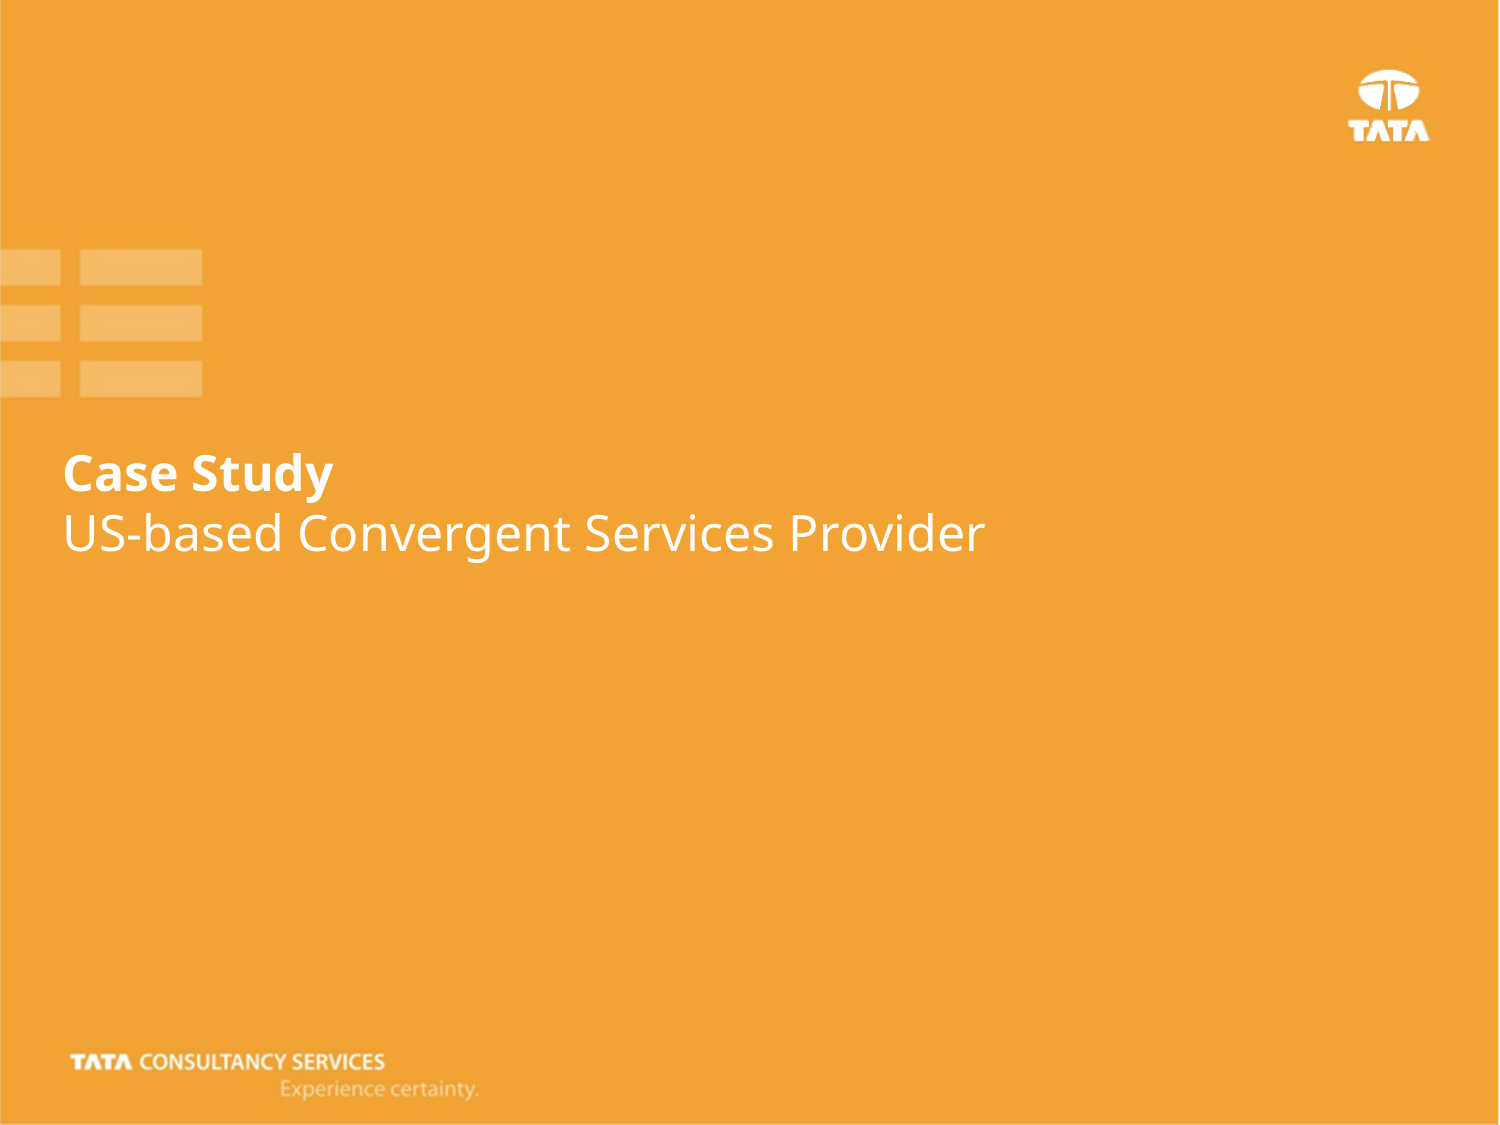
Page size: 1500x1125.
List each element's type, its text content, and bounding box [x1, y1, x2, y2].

picture [0, 0, 1499, 1125]
text_box Case Study US-based Convergent Services Provider [47, 487, 1413, 577]
